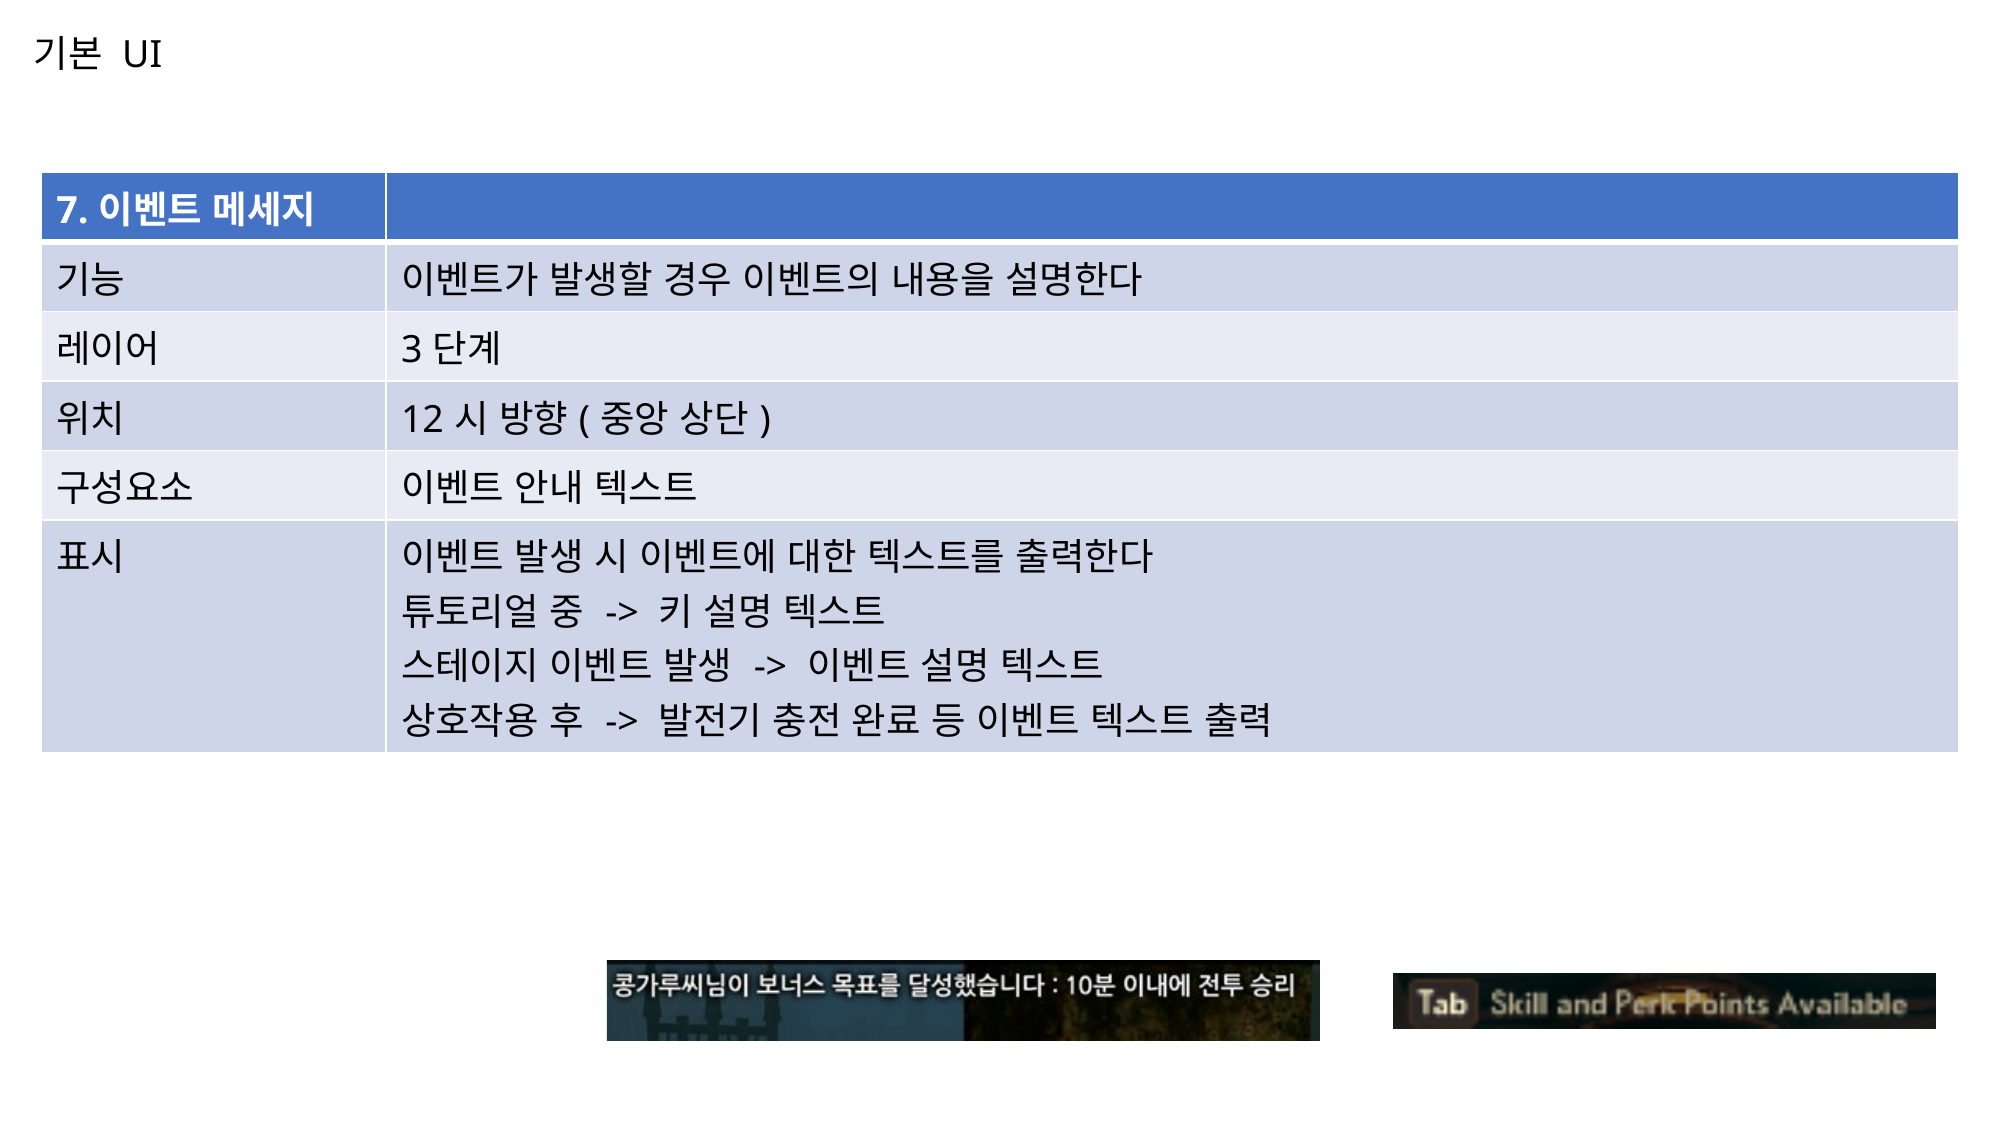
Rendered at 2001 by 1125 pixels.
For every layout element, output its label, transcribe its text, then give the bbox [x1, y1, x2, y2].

table_header [387, 173, 1958, 239]
table_cell 12시 방향(중앙 상단) [387, 382, 1958, 450]
table_cell 표시 [42, 521, 385, 752]
table_cell 3단계 [387, 312, 1958, 380]
text_box 기본 UI [18, 23, 1019, 83]
table_cell 이벤트 안내 텍스트 [387, 451, 1958, 519]
picture [1393, 973, 1936, 1029]
table_cell 이벤트가 발생할 경우 이벤트의 내용을 설명한다 [387, 245, 1958, 311]
table_cell 기능 [42, 245, 385, 311]
picture [606, 960, 1320, 1041]
table_cell 레이어 [42, 312, 385, 380]
table_cell 이벤트 발생 시 이벤트에 대한 텍스트를 출력한다 튜토리얼 중 -> 키 설명 텍스트 스테이지 이벤트 발생 -> 이벤트 설명 텍스트 상호작용 후 -> 발전기 충전 완료 등 이벤트 텍스트 출력 [387, 521, 1958, 752]
table_cell 위치 [42, 382, 385, 450]
table_header 7.이벤트 메세지 [42, 173, 385, 239]
table_cell 구성요소 [42, 451, 385, 519]
